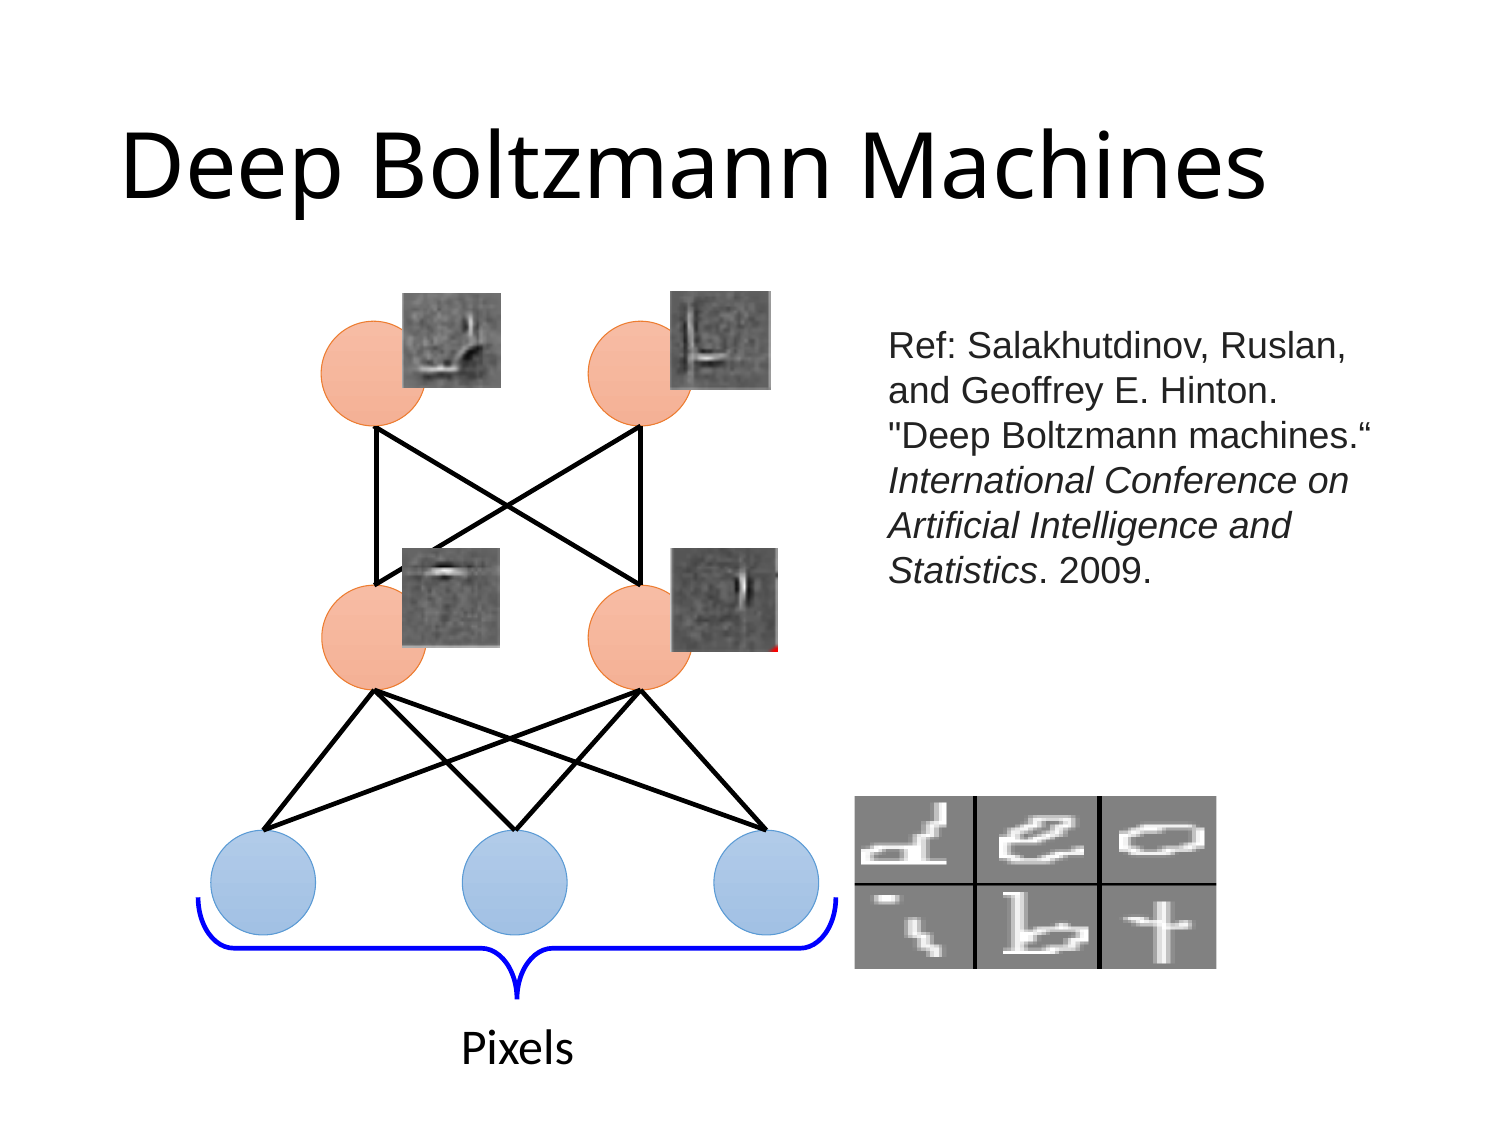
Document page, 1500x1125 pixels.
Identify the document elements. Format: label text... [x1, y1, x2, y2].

text_box [461, 831, 568, 897]
text_box [713, 829, 820, 897]
picture [670, 548, 778, 652]
title Deep Boltzmann Machines [103, 59, 1397, 278]
picture [402, 548, 500, 648]
text_box [321, 584, 427, 689]
text_box [197, 897, 837, 1000]
text_box [320, 320, 425, 427]
text_box Ref: Salakhutdinov, Ruslan, and Geoffrey E. Hinton. "Deep Boltzmann machines.“ International Conference on Artificial Intelligence and Statistics. 2009. [873, 313, 1394, 599]
picture [854, 796, 1217, 969]
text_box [640, 689, 767, 831]
text_box Pixels [331, 1007, 704, 1083]
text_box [263, 689, 640, 831]
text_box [377, 425, 640, 586]
picture [402, 293, 501, 388]
text_box [210, 829, 317, 897]
text_box [587, 584, 692, 689]
text_box [587, 320, 691, 427]
picture [670, 291, 771, 390]
